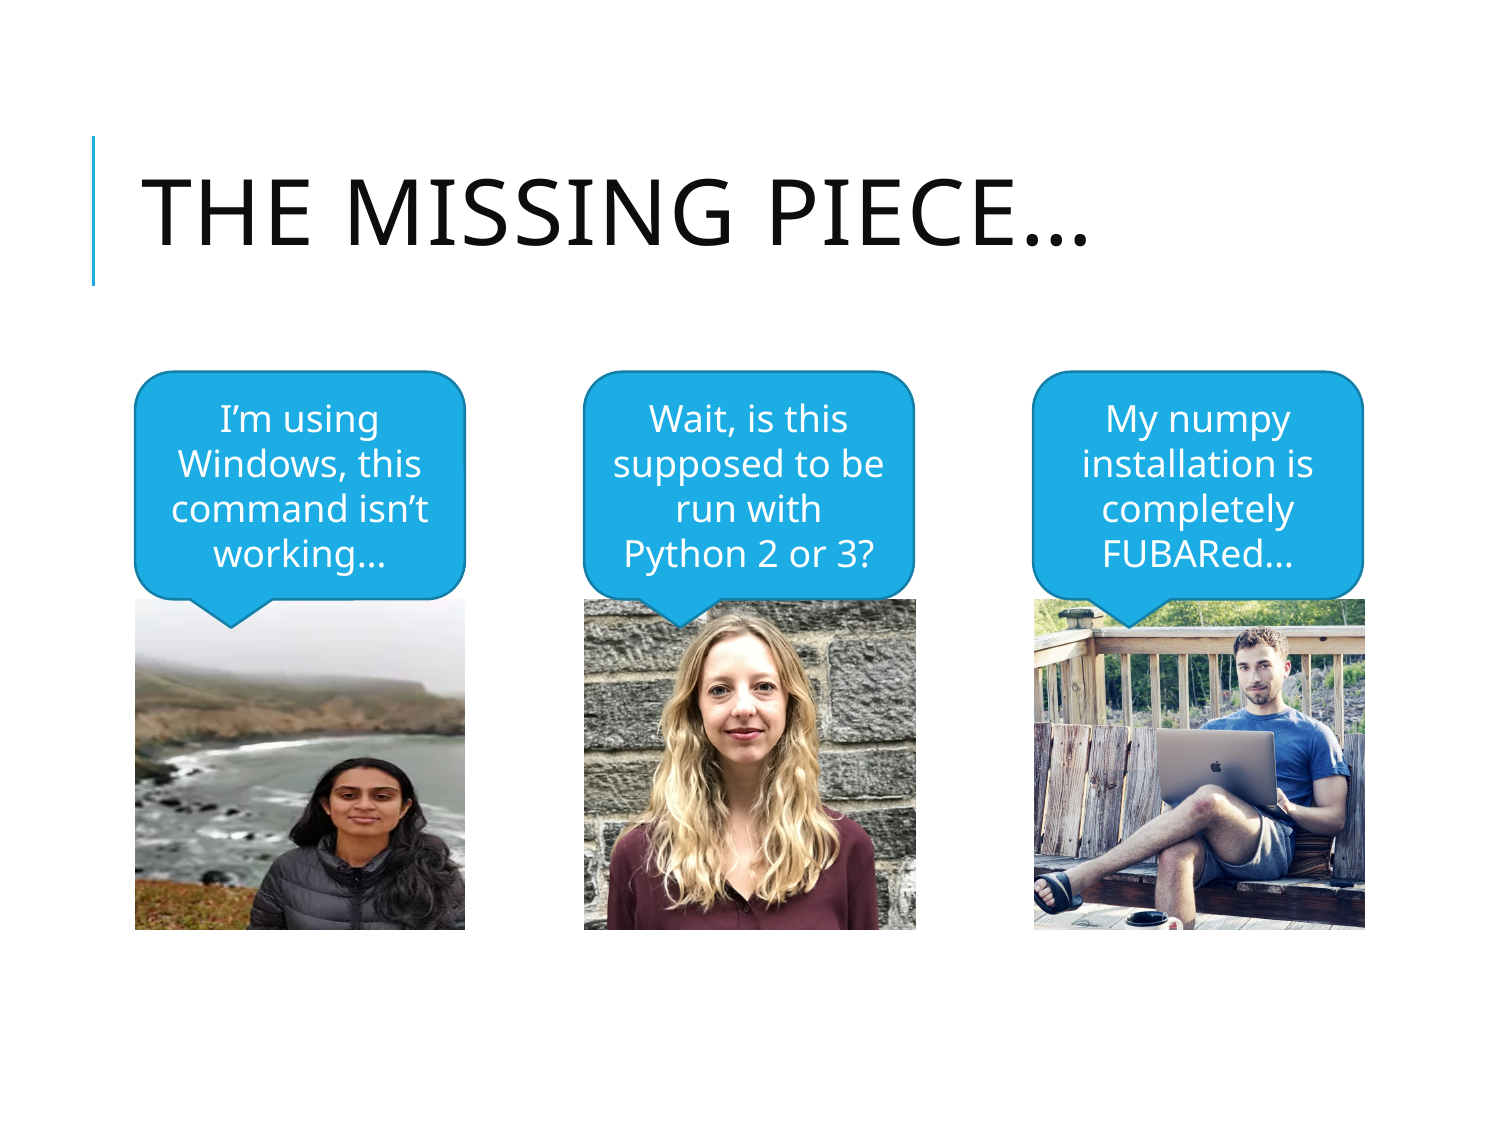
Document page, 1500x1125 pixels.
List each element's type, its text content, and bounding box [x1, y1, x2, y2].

text_box My numpy installation is completely FUBARed… [1031, 370, 1365, 594]
text_box Wait, is this supposed to be run with Python 2 or 3? [582, 370, 916, 594]
title The missing piece… [126, 96, 1322, 342]
picture [1034, 598, 1366, 930]
picture [583, 598, 916, 930]
picture [134, 598, 466, 930]
text_box I’m using Windows, this command isn’t working… [133, 370, 467, 594]
